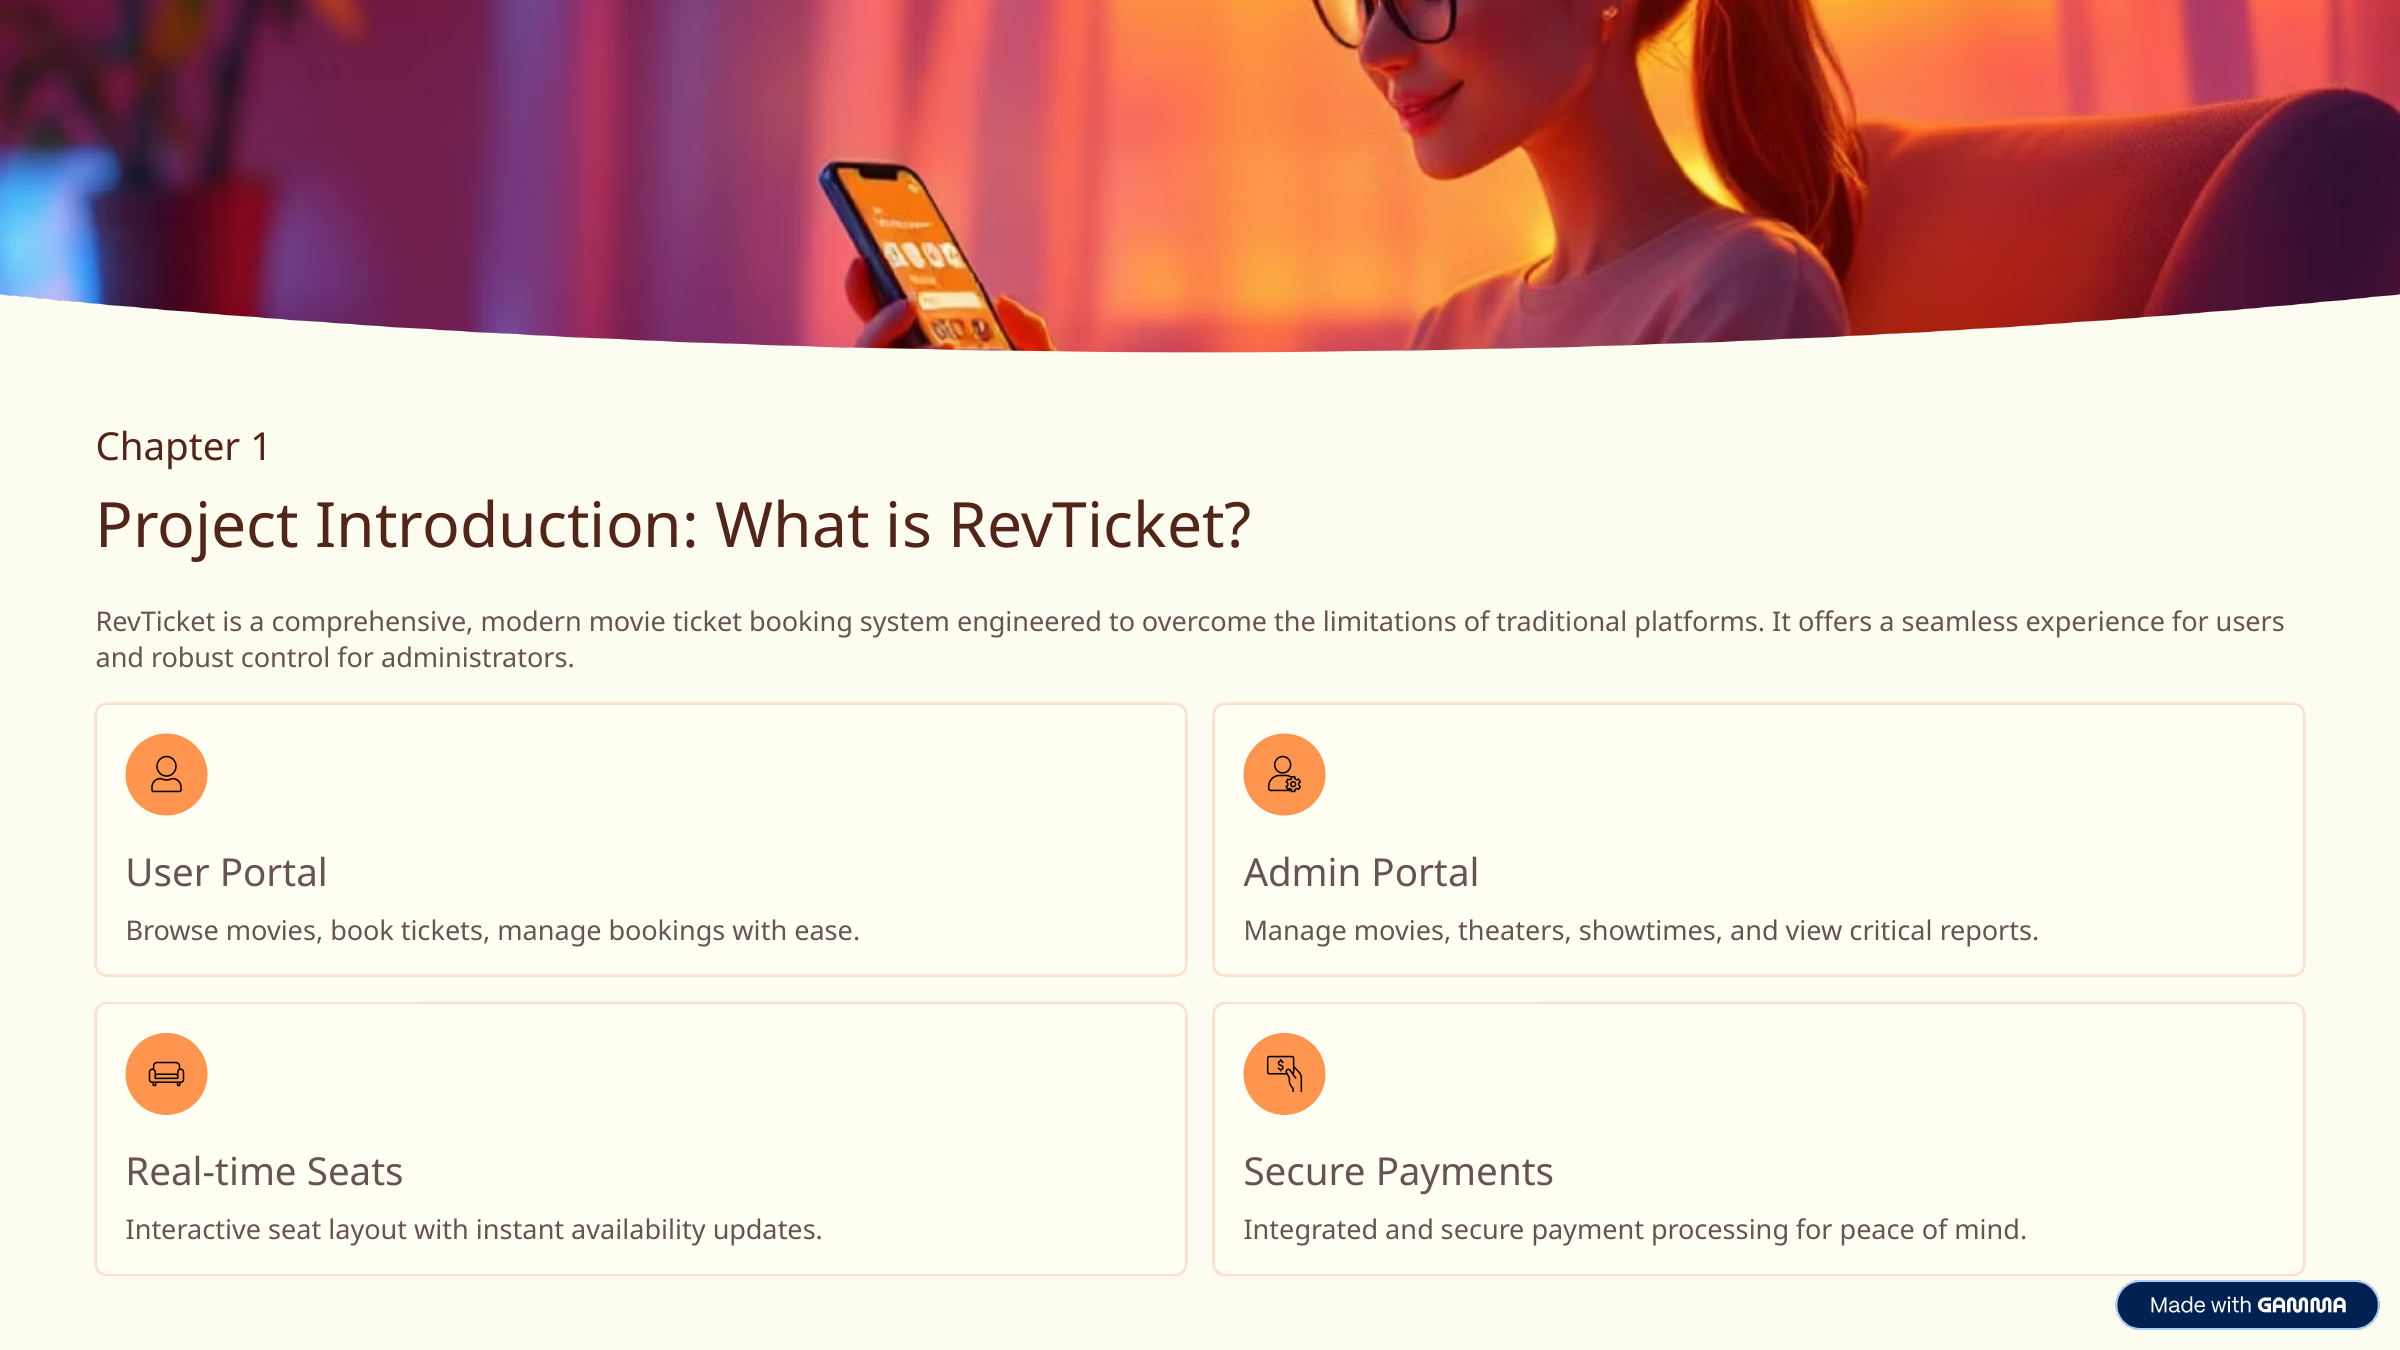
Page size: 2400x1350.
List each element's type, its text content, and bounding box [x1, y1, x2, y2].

text_box [1243, 1032, 1326, 1115]
picture [1266, 1055, 1303, 1093]
text_box Integrated and secure payment processing for peace of mind. [1243, 1209, 2275, 1246]
text_box Real-time Seats [125, 1142, 519, 1194]
text_box [125, 733, 208, 816]
picture [2106, 1271, 2389, 1339]
text_box [1213, 1002, 2305, 1276]
text_box Admin Portal [1243, 842, 1637, 894]
text_box Browse movies, book tickets, manage bookings with ease. [125, 910, 1157, 946]
text_box Interactive seat layout with instant availability updates. [125, 1209, 1157, 1246]
text_box [1243, 733, 1326, 816]
text_box [95, 703, 1187, 976]
text_box Chapter 1 [95, 416, 489, 469]
text_box Project Introduction: What is RevTicket? [95, 478, 1233, 561]
text_box Manage movies, theaters, showtimes, and view critical reports. [1243, 910, 2275, 946]
text_box [95, 1002, 1187, 1276]
text_box [1213, 703, 2305, 976]
text_box User Portal [125, 842, 519, 894]
text_box RevTicket is a comprehensive, modern movie ticket booking system engineered to overcome the limitations of traditional platforms. It offers a seamless experience for users and robust control for administrators. [95, 601, 2305, 673]
picture [148, 1055, 185, 1093]
picture [1266, 755, 1303, 793]
picture [148, 755, 185, 793]
text_box Secure Payments [1243, 1142, 1637, 1194]
picture [0, 0, 2400, 359]
text_box [125, 1032, 208, 1115]
